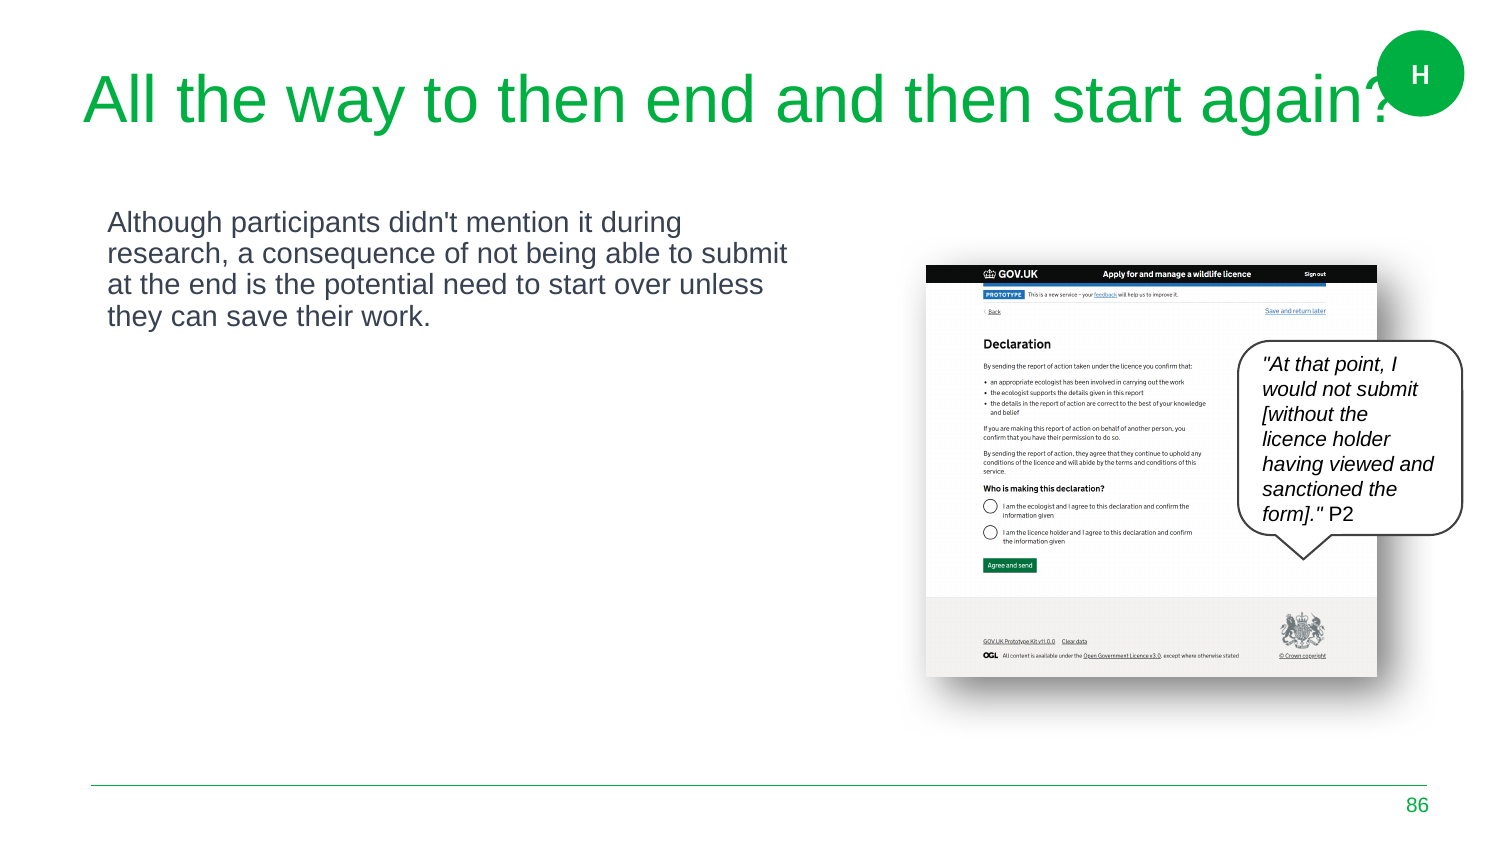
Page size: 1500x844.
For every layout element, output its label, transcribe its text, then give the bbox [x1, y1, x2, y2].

list Although participants didn't mention it during research, a consequence of not being able to submit at the end is the potential need to start over unless they can save their work. [92, 199, 823, 844]
slide_number 86 [1376, 782, 1444, 828]
picture [926, 265, 1377, 677]
text_box H [1375, 29, 1466, 118]
title All the way to then end and then start again? [68, 57, 1408, 117]
text_box "At that point, I would not submit [without the licence holder having viewed and sanctioned the form]." P2 [1377, 339, 1464, 537]
